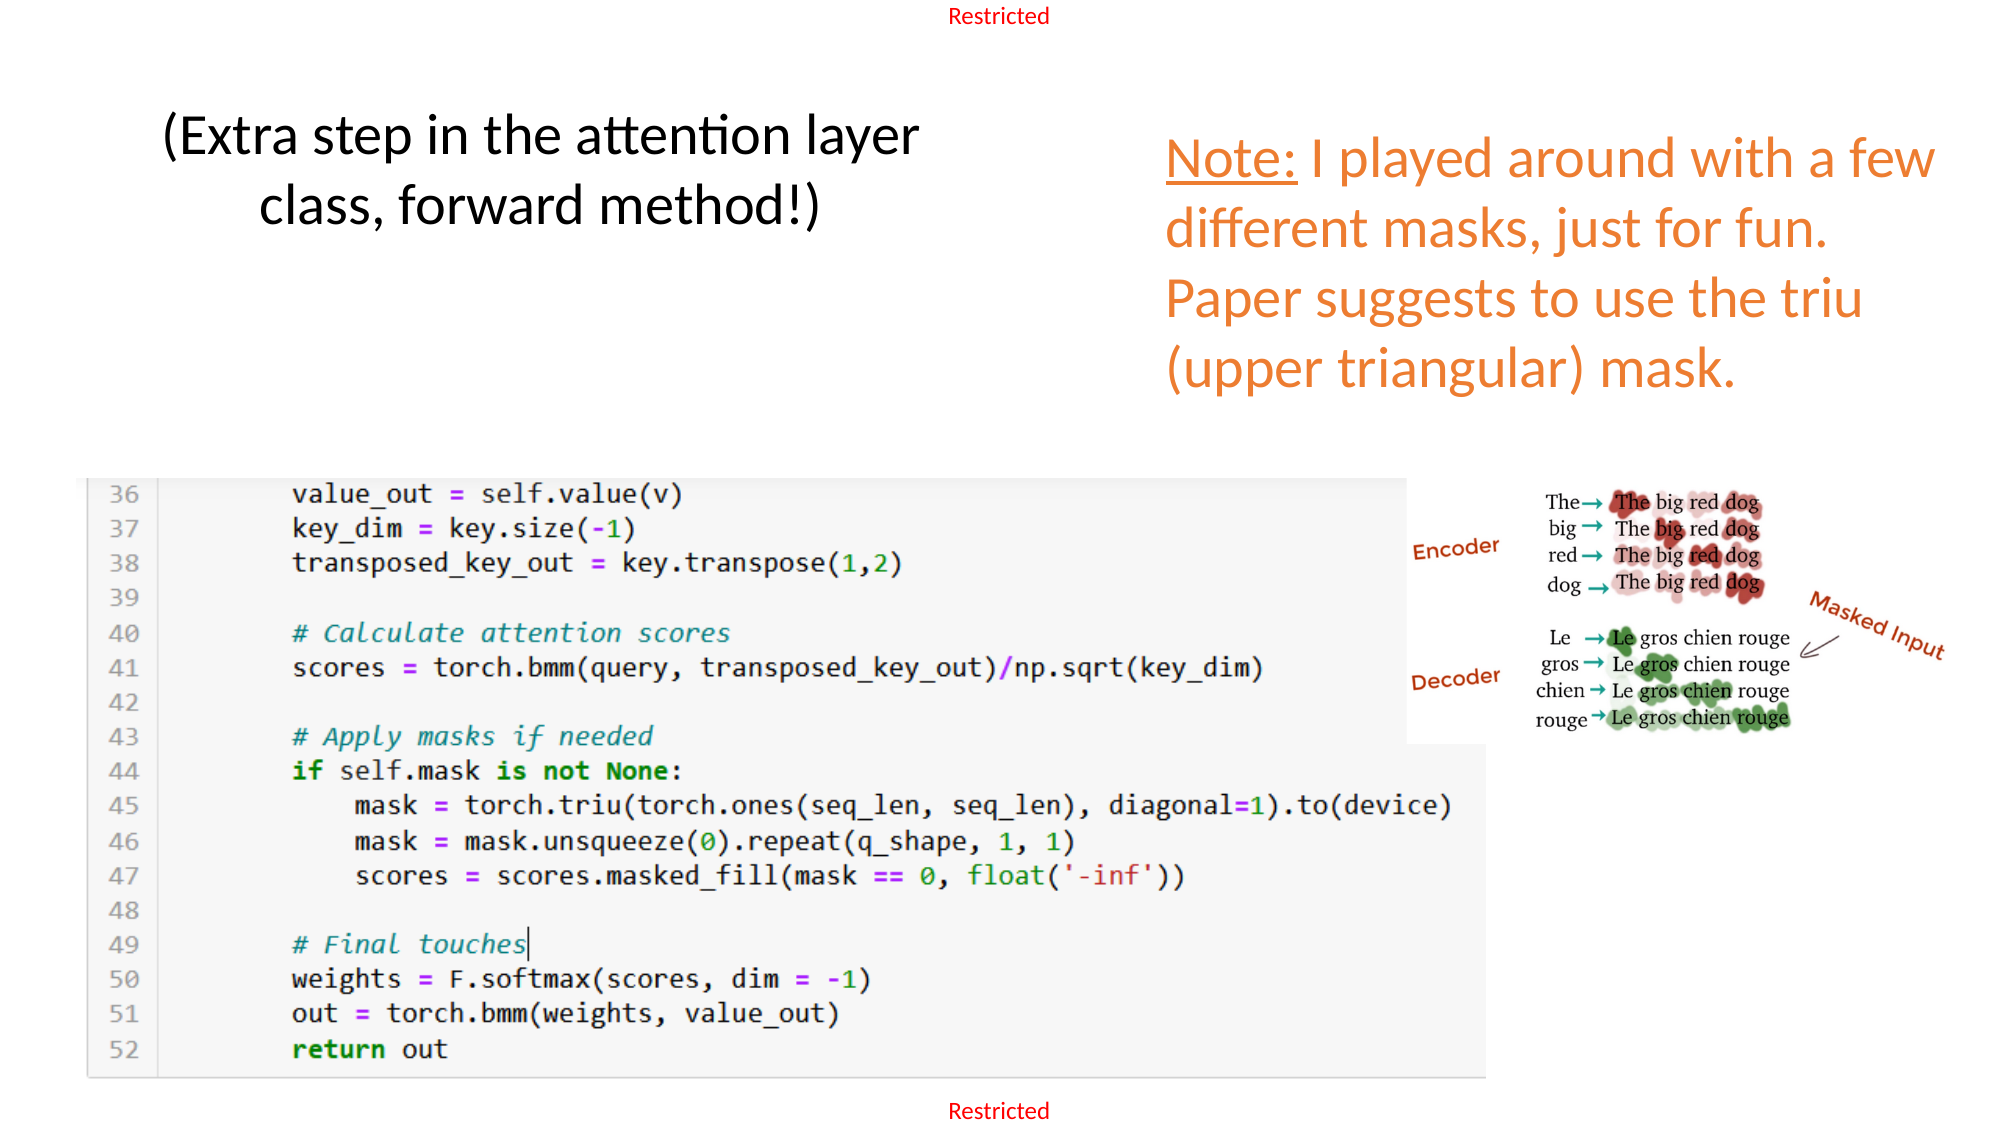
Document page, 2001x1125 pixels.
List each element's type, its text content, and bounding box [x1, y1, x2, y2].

text_box Note: I played around with a few different masks, just for fun. Paper suggests to use the triu (upper triangular) mask. [1151, 111, 1955, 407]
text_box (Extra step in the attention layer class, forward method!) [129, 88, 953, 244]
picture [75, 478, 1955, 1085]
